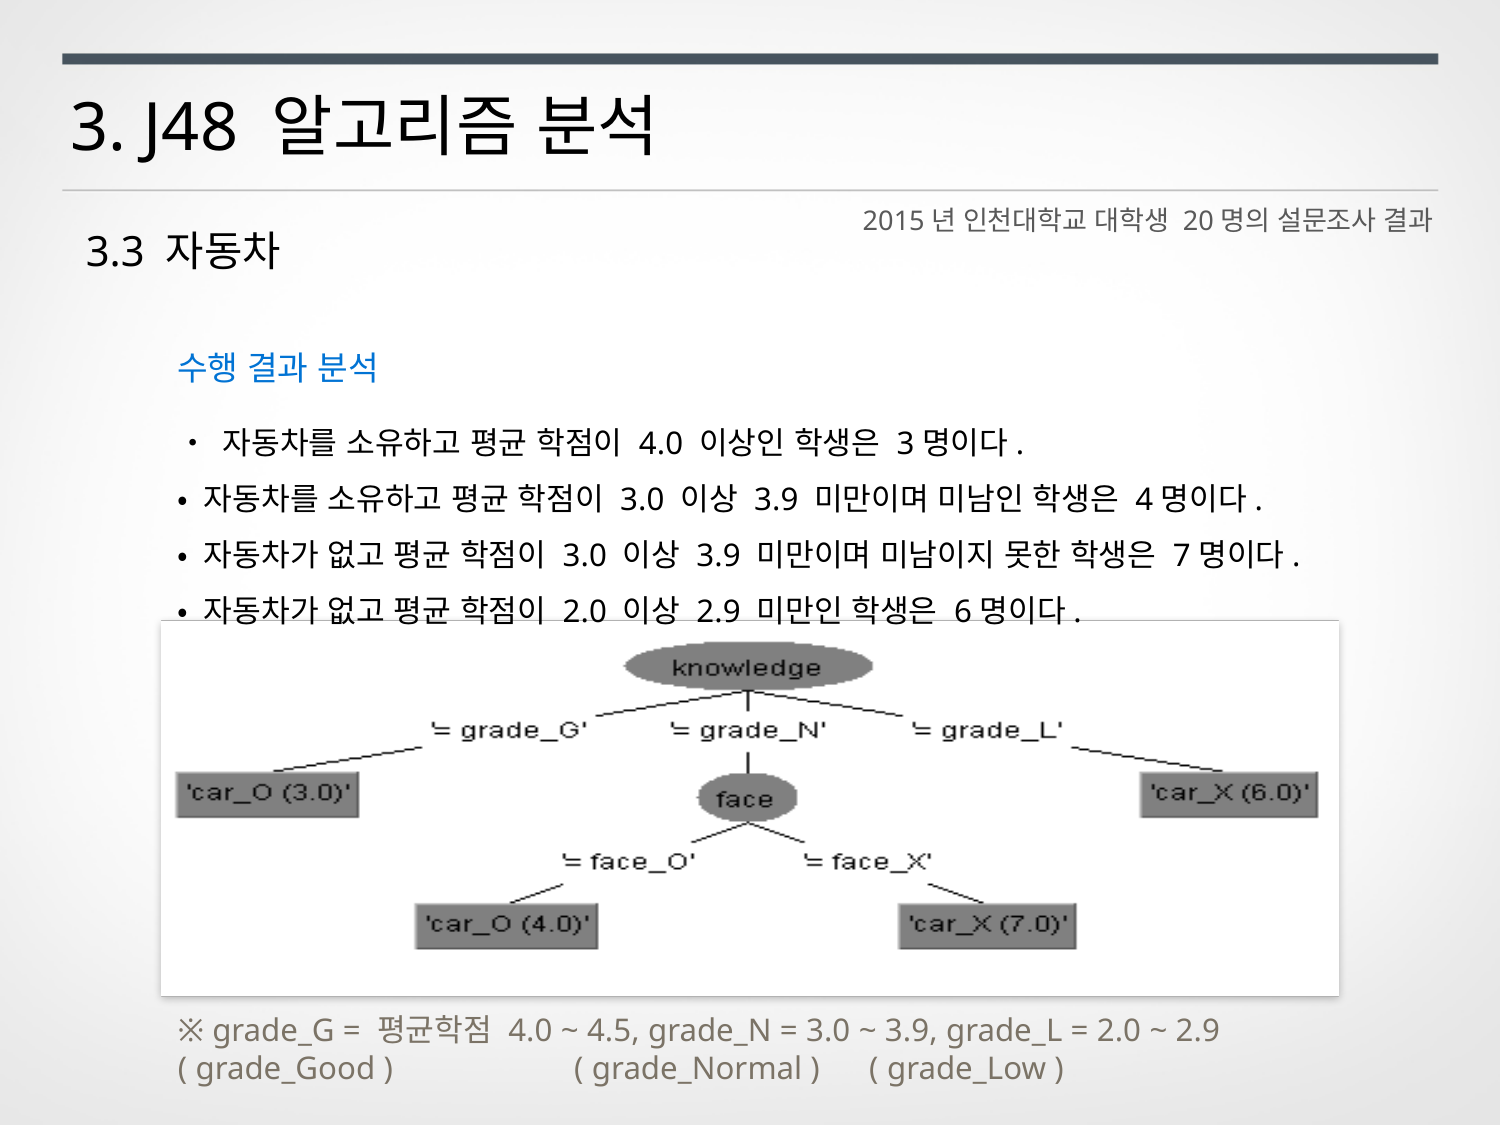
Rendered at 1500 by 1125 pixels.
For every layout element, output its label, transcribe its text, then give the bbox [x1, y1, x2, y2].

text_box ※ grade_G = 평균학점 4.0 ~ 4.5, grade_N = 3.0 ~ 3.9, grade_L = 2.0 ~ 2.9 ( grade_Good ) ( grade_Normal ) ( grade_Low ) [163, 1004, 1237, 1093]
text_box 2015년 인천대학교 대학생 20명의 설문조사 결과 [847, 196, 1449, 244]
text_box 3. J48 알고리즘 분석 [70, 76, 1231, 175]
picture [0, 0, 1500, 1125]
text_box • 자동차를 소유하고 평균 학점이 4.0 이상인 학생은 3명이다. • 자동차를 소유하고 평균 학점이 3.0 이상 3.9 미만이며 미남인 학생은 4명이다. • 자동차가 없고 평균 학점이 3.0 이상 3.9 미만이며 미남이지 못한 학생은 7명이다. • 자동차가 없고 평균 학점이 2.0 이상 2.9 미만인 학생은 6명이다. [162, 397, 1412, 637]
text_box 3.3 자동차 [70, 217, 297, 282]
text_box 수행 결과 분석 [162, 339, 549, 395]
